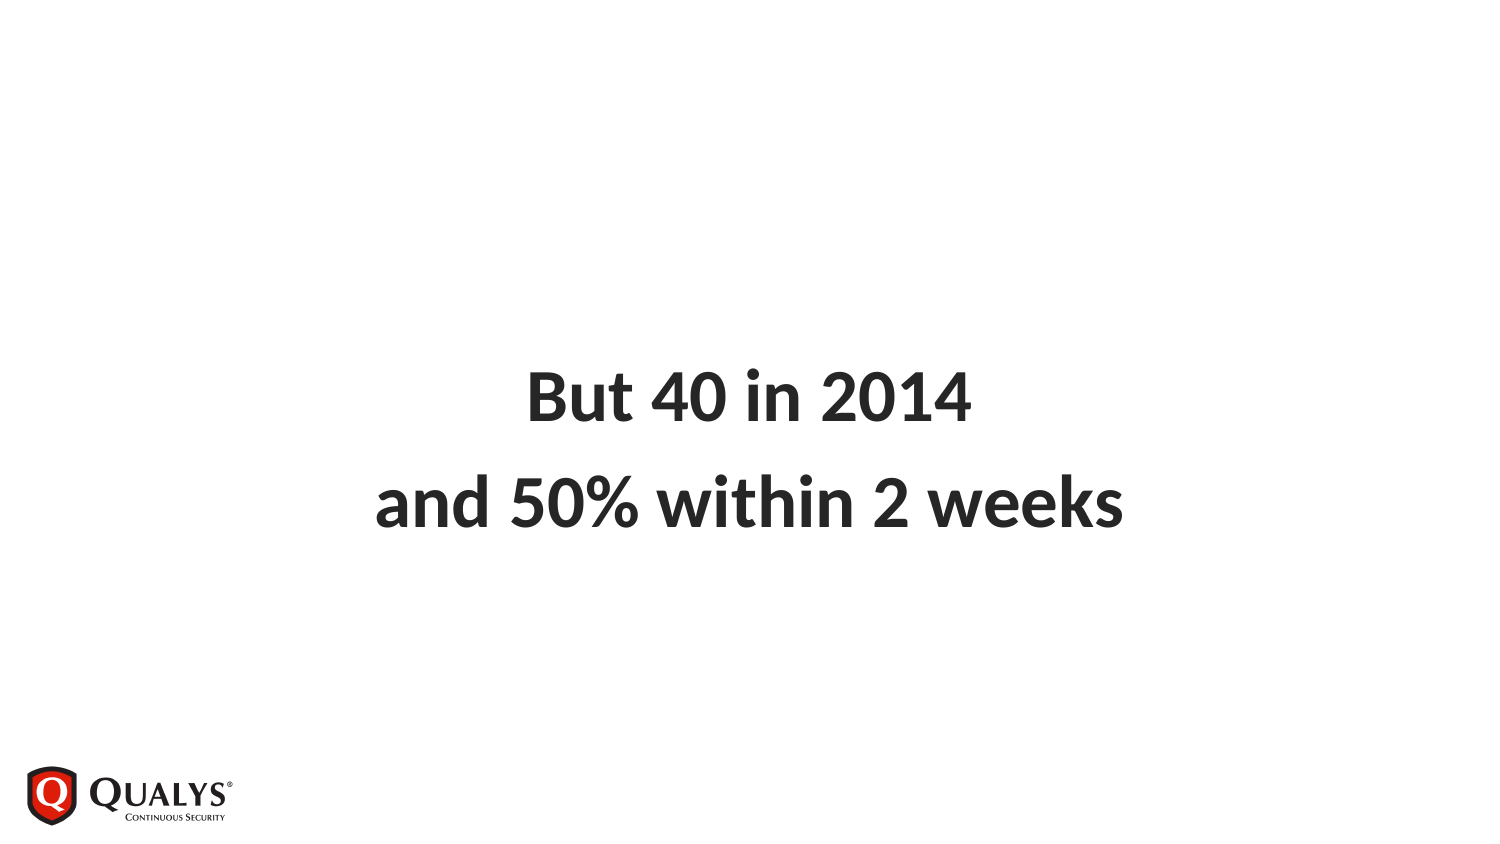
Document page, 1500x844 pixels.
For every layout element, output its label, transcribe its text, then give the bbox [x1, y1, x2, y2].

picture [27, 766, 233, 826]
list But 40 in 2014 and 50% within 2 weeks [74, 348, 1425, 764]
